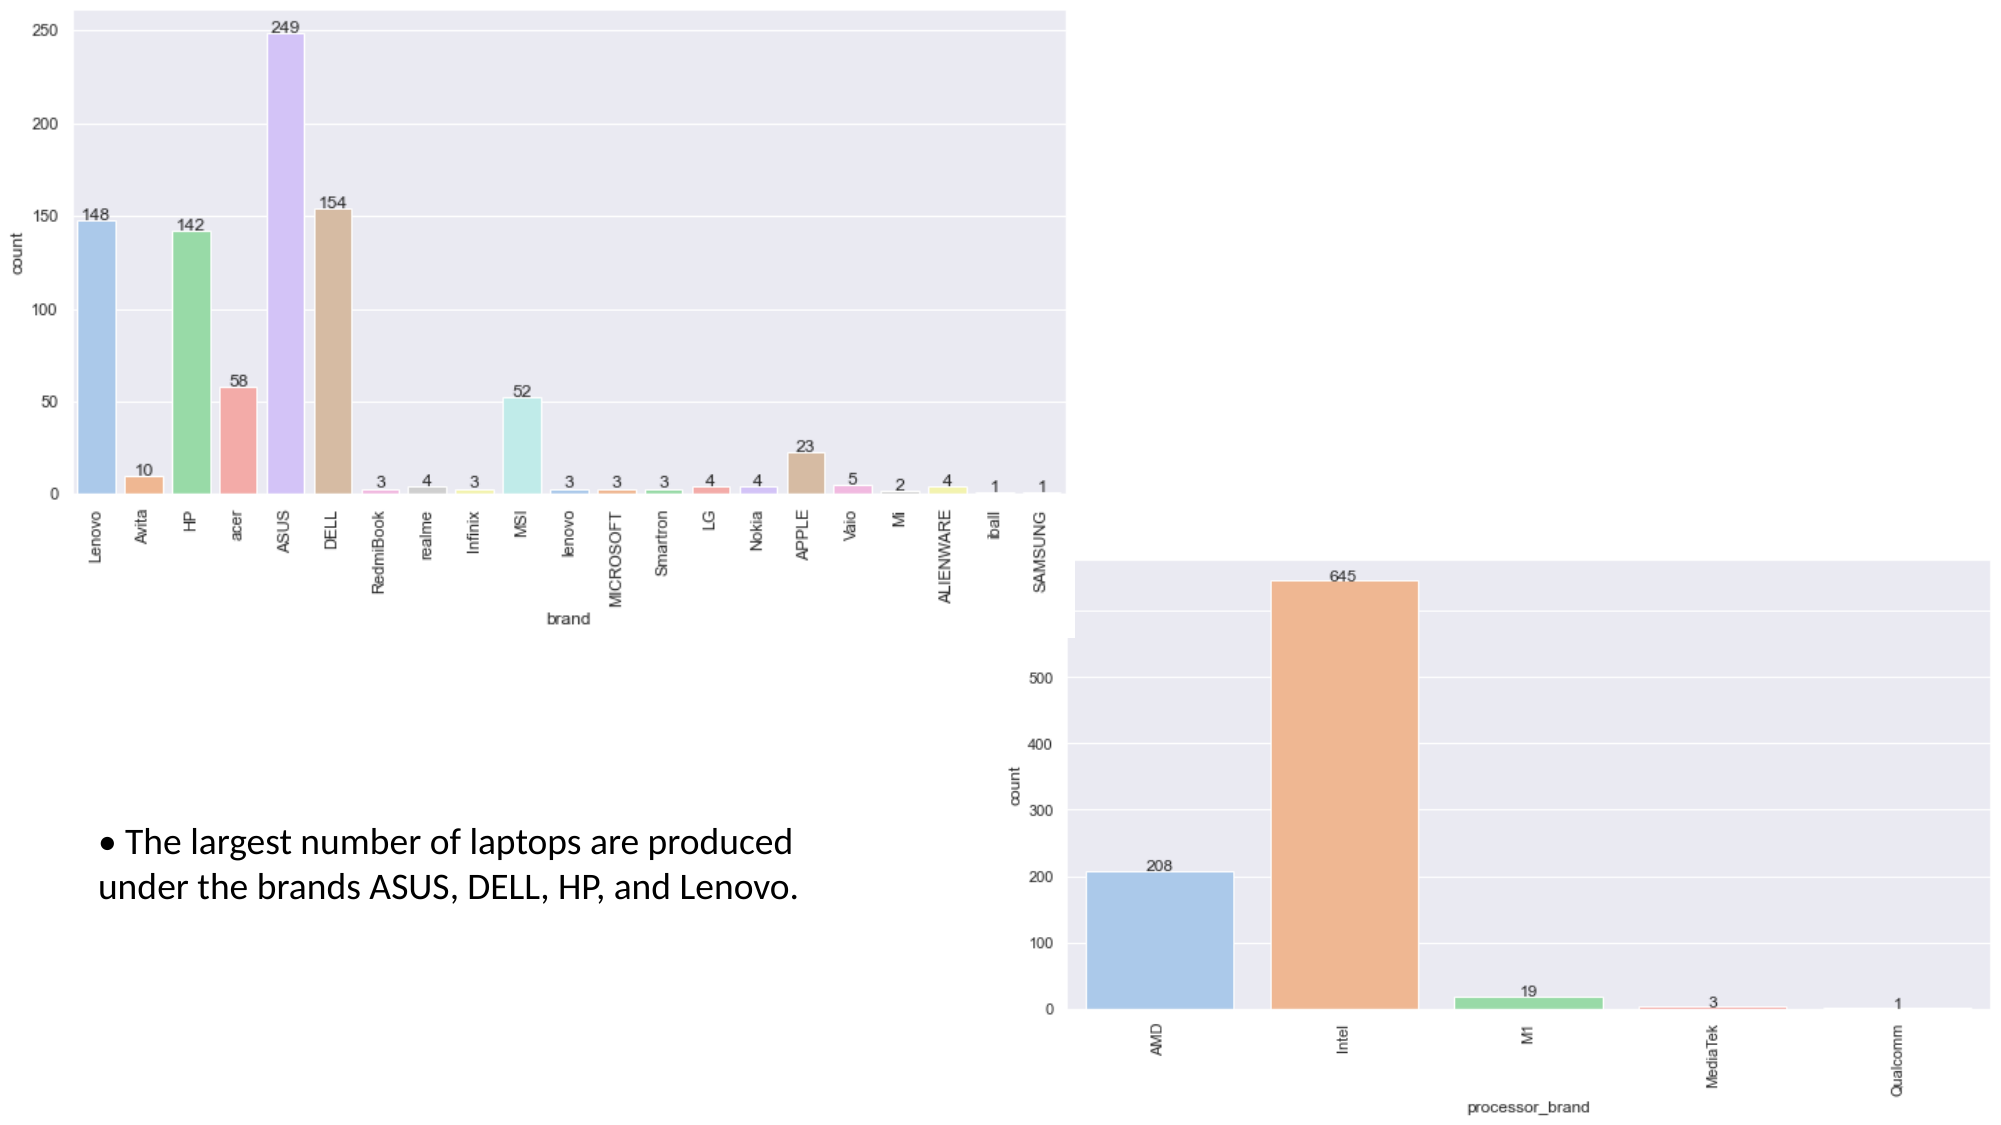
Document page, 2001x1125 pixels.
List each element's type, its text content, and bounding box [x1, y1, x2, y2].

picture [999, 550, 2000, 1125]
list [0, 0, 1075, 638]
text_box • The largest number of laptops are produced under the brands ASUS, DELL, HP, and Lenovo. [83, 809, 831, 915]
